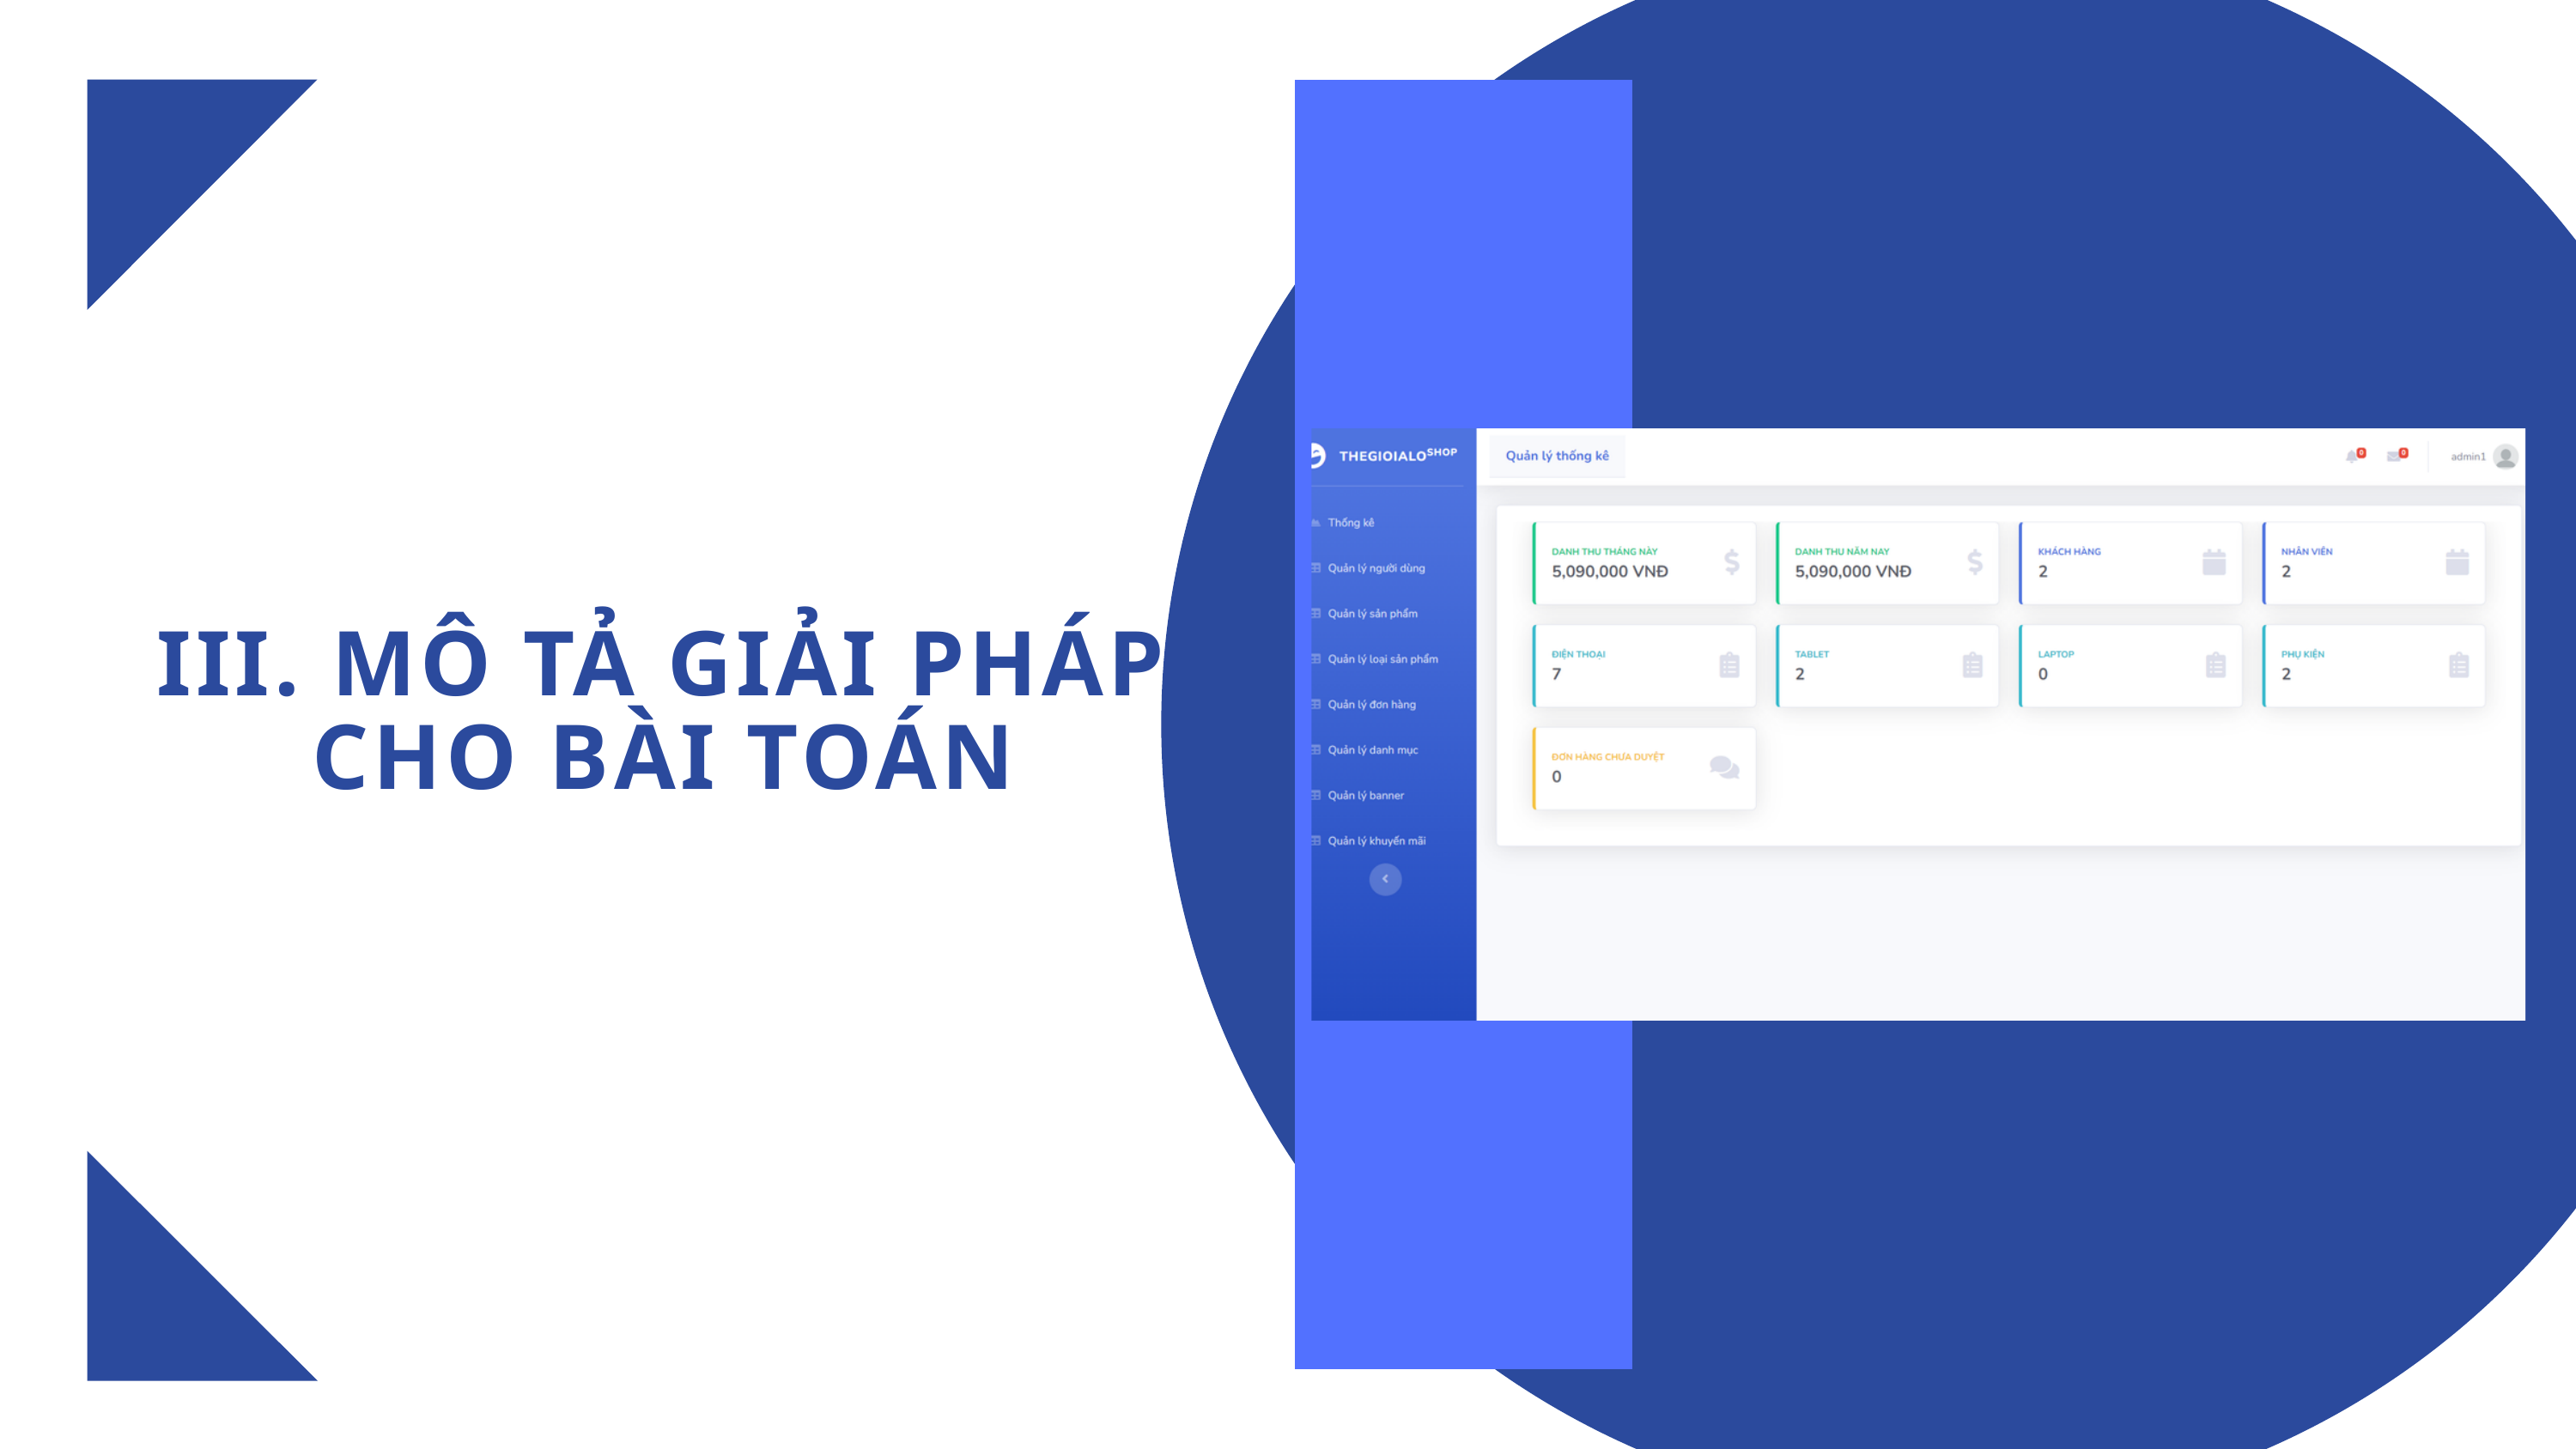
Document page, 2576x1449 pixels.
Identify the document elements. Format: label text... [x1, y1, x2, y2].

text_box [1311, 427, 2526, 1021]
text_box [87, 79, 318, 311]
text_box III. MÔ TẢ GIẢI PHÁP CHO BÀI TOÁN [87, 619, 1156, 808]
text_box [1161, 0, 2576, 1449]
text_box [1294, 79, 1633, 1369]
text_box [87, 1150, 319, 1381]
